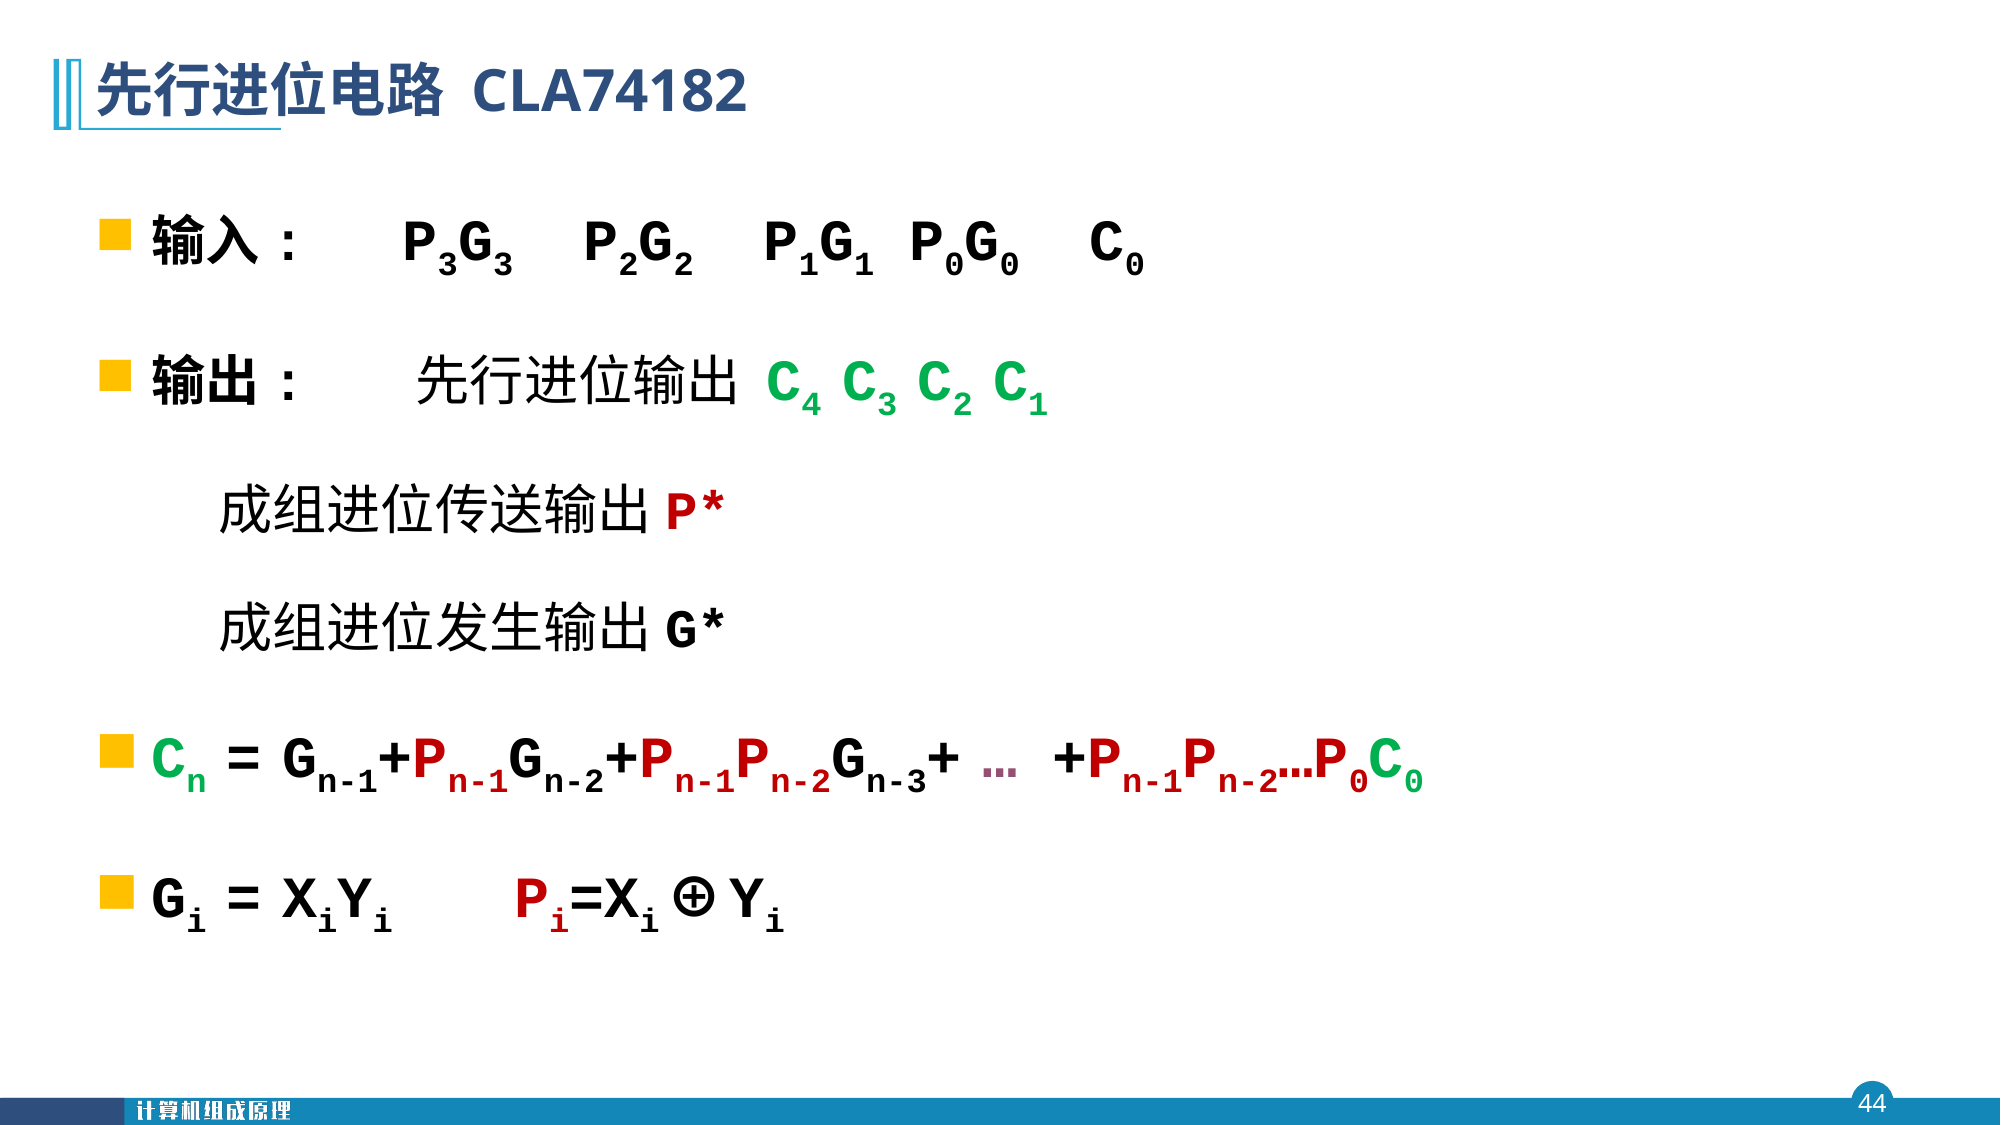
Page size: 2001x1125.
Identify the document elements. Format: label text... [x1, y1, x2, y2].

list 输入: P3G3 P2G2 P1G1 P0G0 C0 输出: 先行进位输出 C4 C3 C2 C1 成组进位传送输出P* 成组进位发生输出G* Cn = Gn-1+Pn-1Gn-2+Pn-1Pn-2Gn-3+ … +Pn-1Pn-2…P0C0 Gi = XiYi Pi=Xi⊕Yi [80, 154, 1969, 1080]
title 先行进位电路 CLA74182 [80, 42, 1805, 144]
